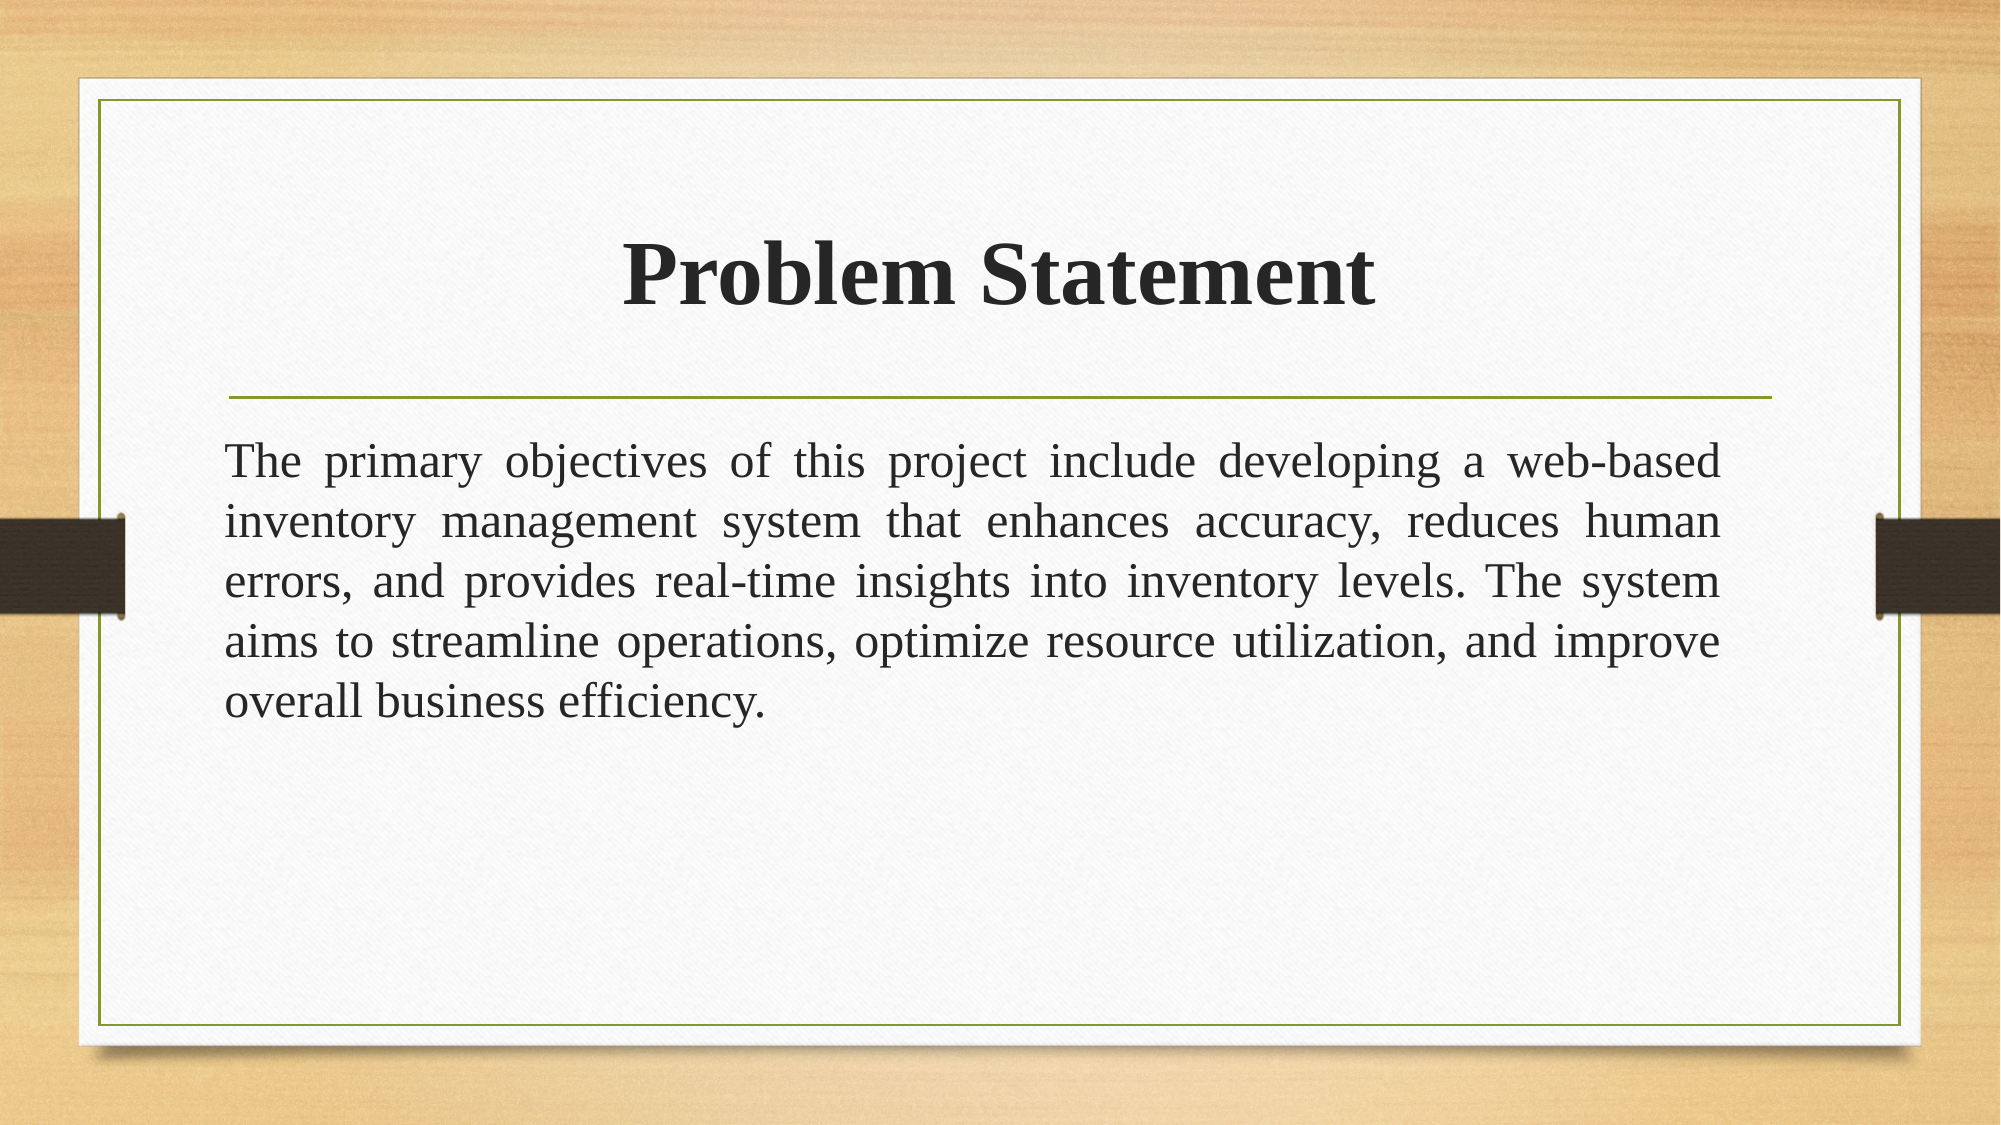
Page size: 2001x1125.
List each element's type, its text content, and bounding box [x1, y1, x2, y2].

list The primary objectives of this project include developing a web-based inventory management system that enhances accuracy, reduces human errors, and provides real-time insights into inventory levels. The system aims to streamline operations, optimize resource utilization, and improve overall business efficiency. [162, 419, 1738, 964]
title Problem Statement [212, 161, 1788, 375]
picture [0, 0, 2001, 1125]
